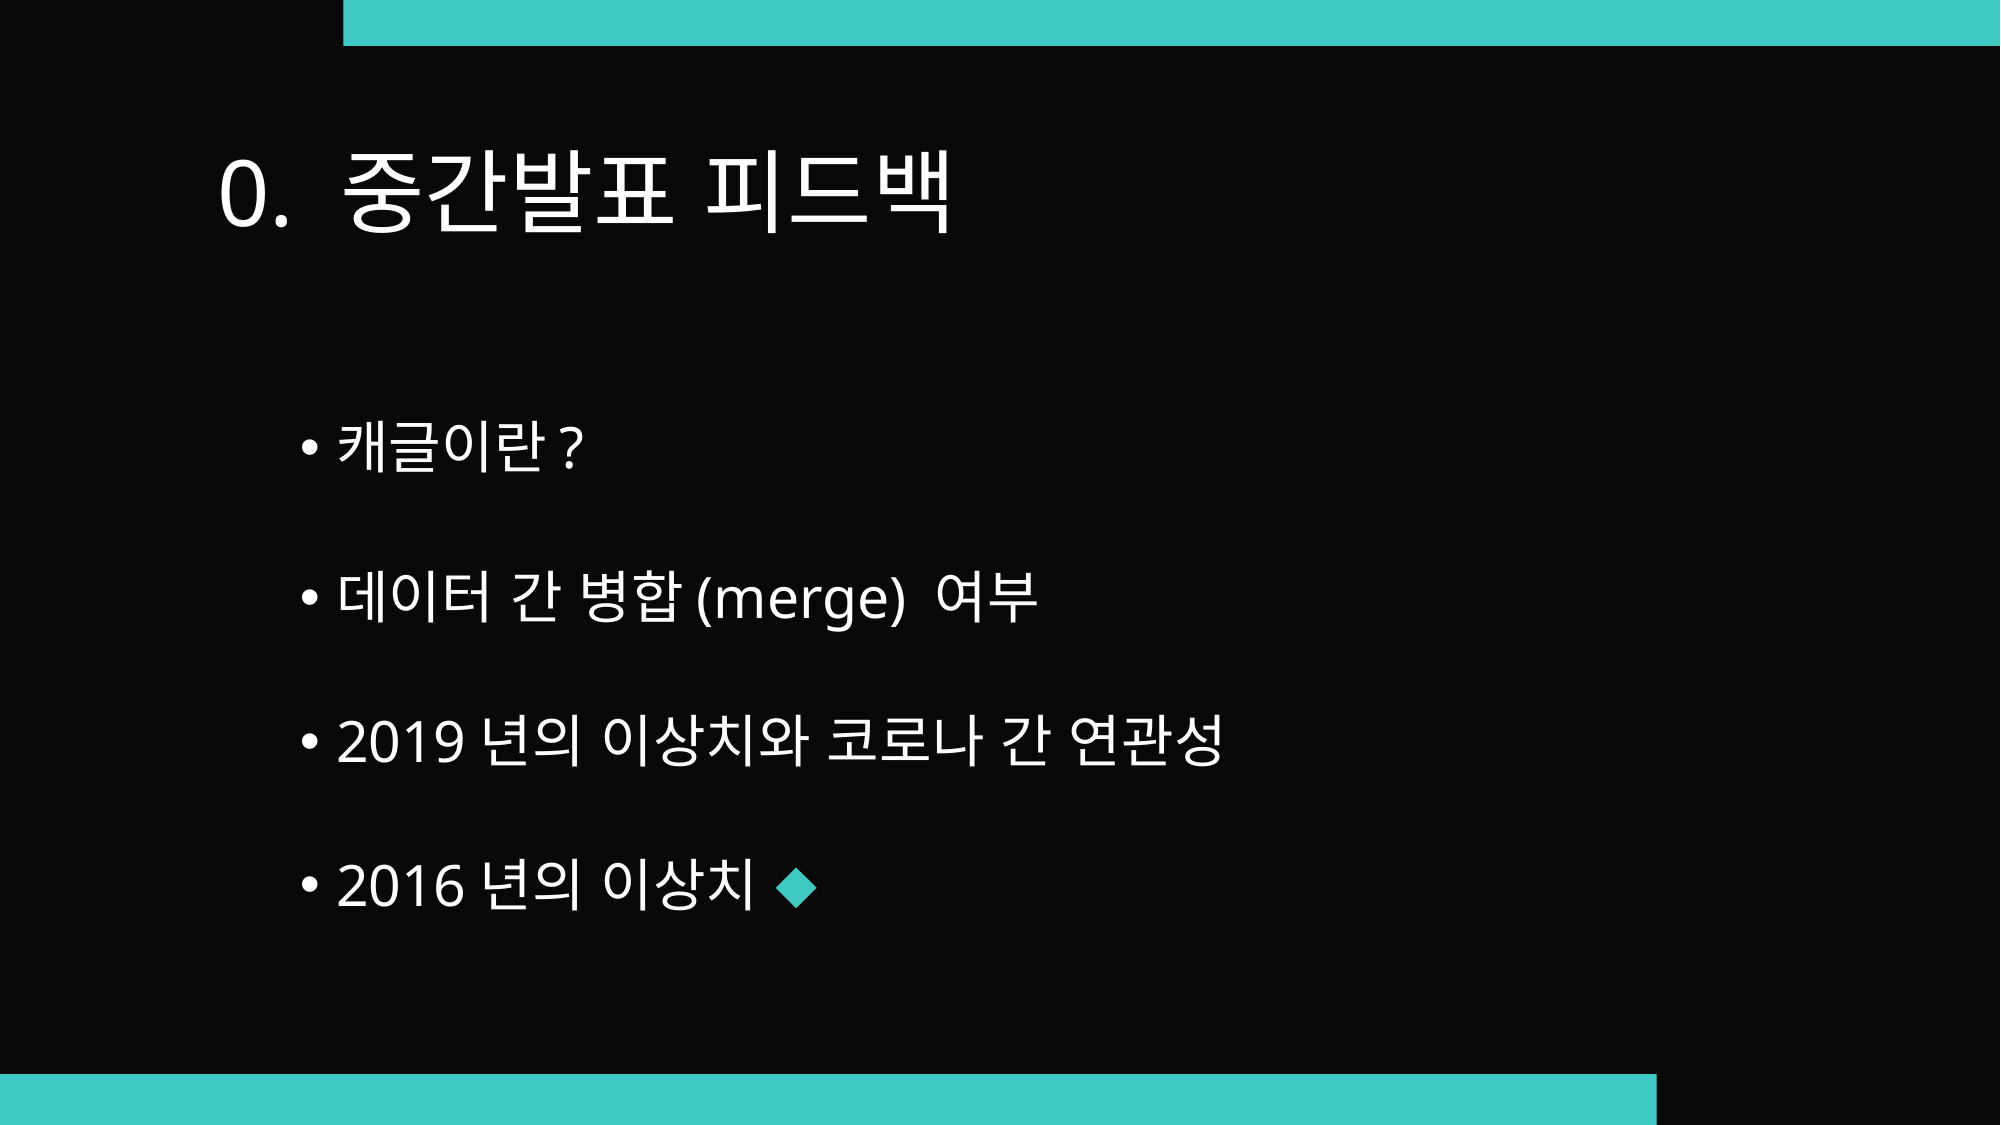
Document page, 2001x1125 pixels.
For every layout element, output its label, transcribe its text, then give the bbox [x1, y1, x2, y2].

list 캐글이란? 데이터 간 병합(merge) 여부 2019년의 이상치와 코로나 간 연관성 2016년의 이상치 [284, 411, 1349, 931]
text_box [774, 865, 819, 910]
title 0. 중간발표 피드백 [27, 87, 1147, 306]
